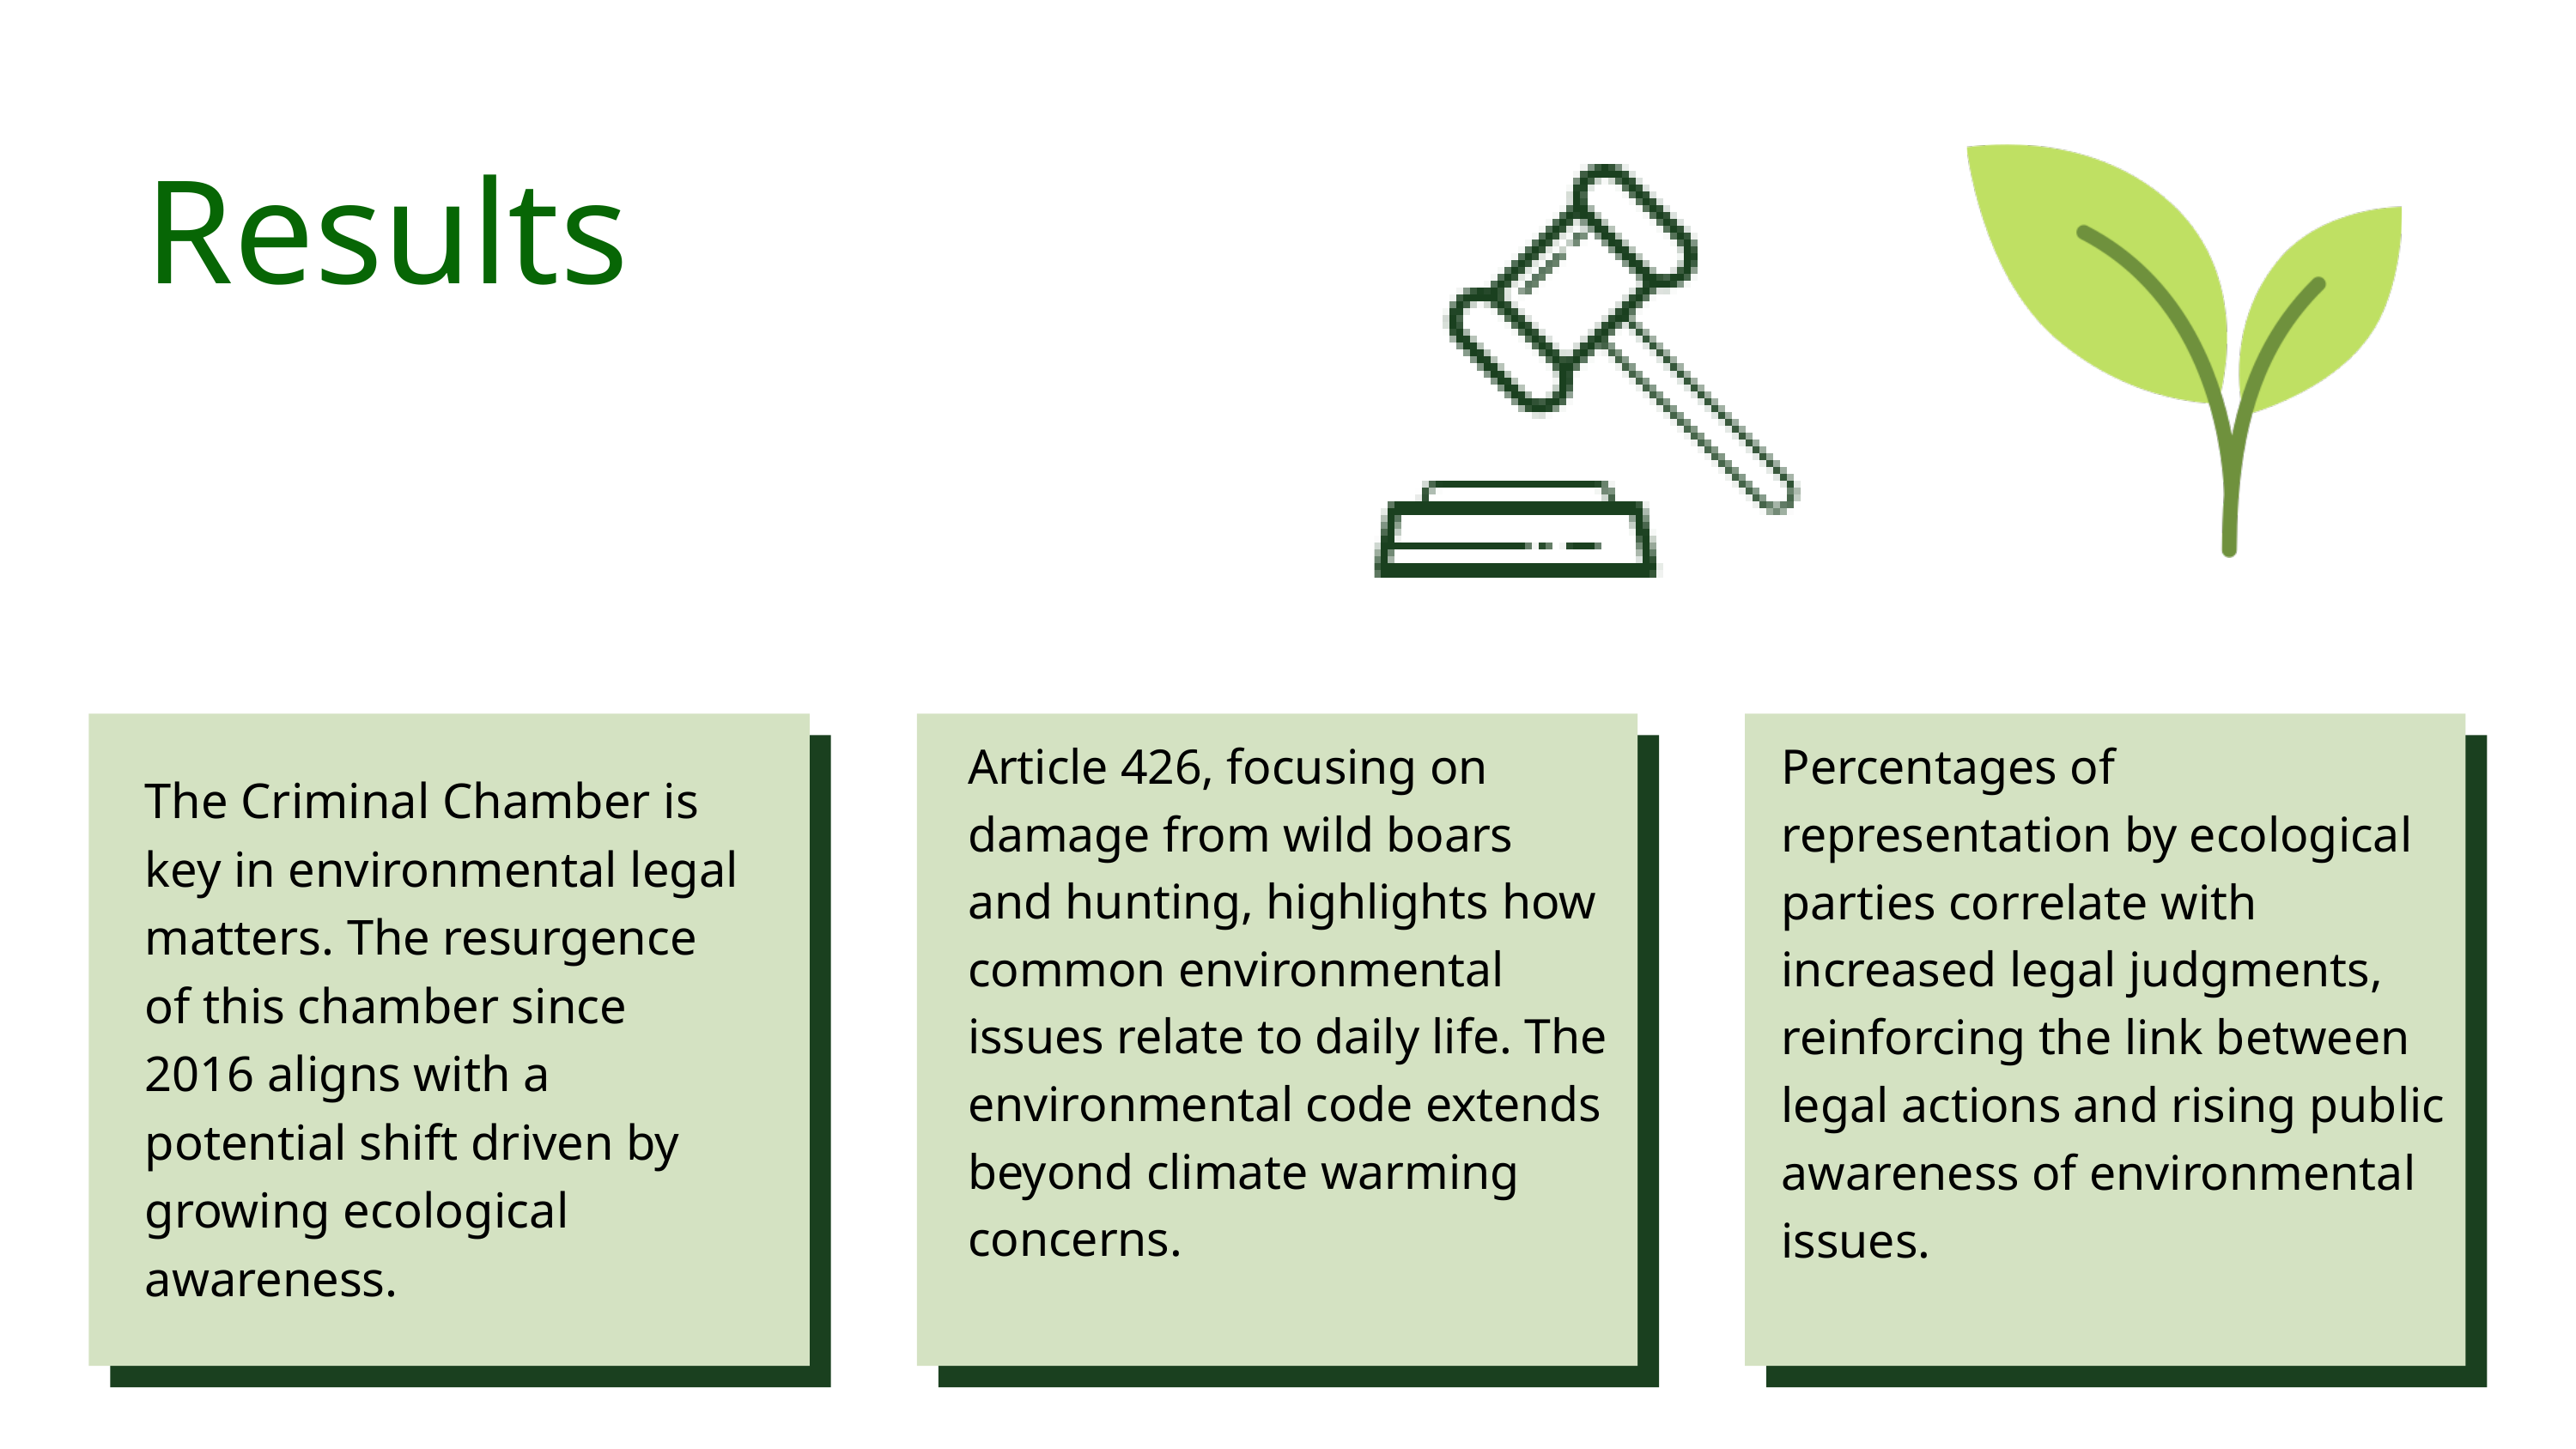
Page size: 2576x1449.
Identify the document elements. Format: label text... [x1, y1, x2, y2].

text_box [1966, 144, 2403, 558]
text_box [1744, 712, 2488, 1388]
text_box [916, 712, 1660, 1388]
text_box Results [144, 162, 1642, 313]
text_box [1374, 164, 1801, 578]
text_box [88, 712, 831, 1388]
